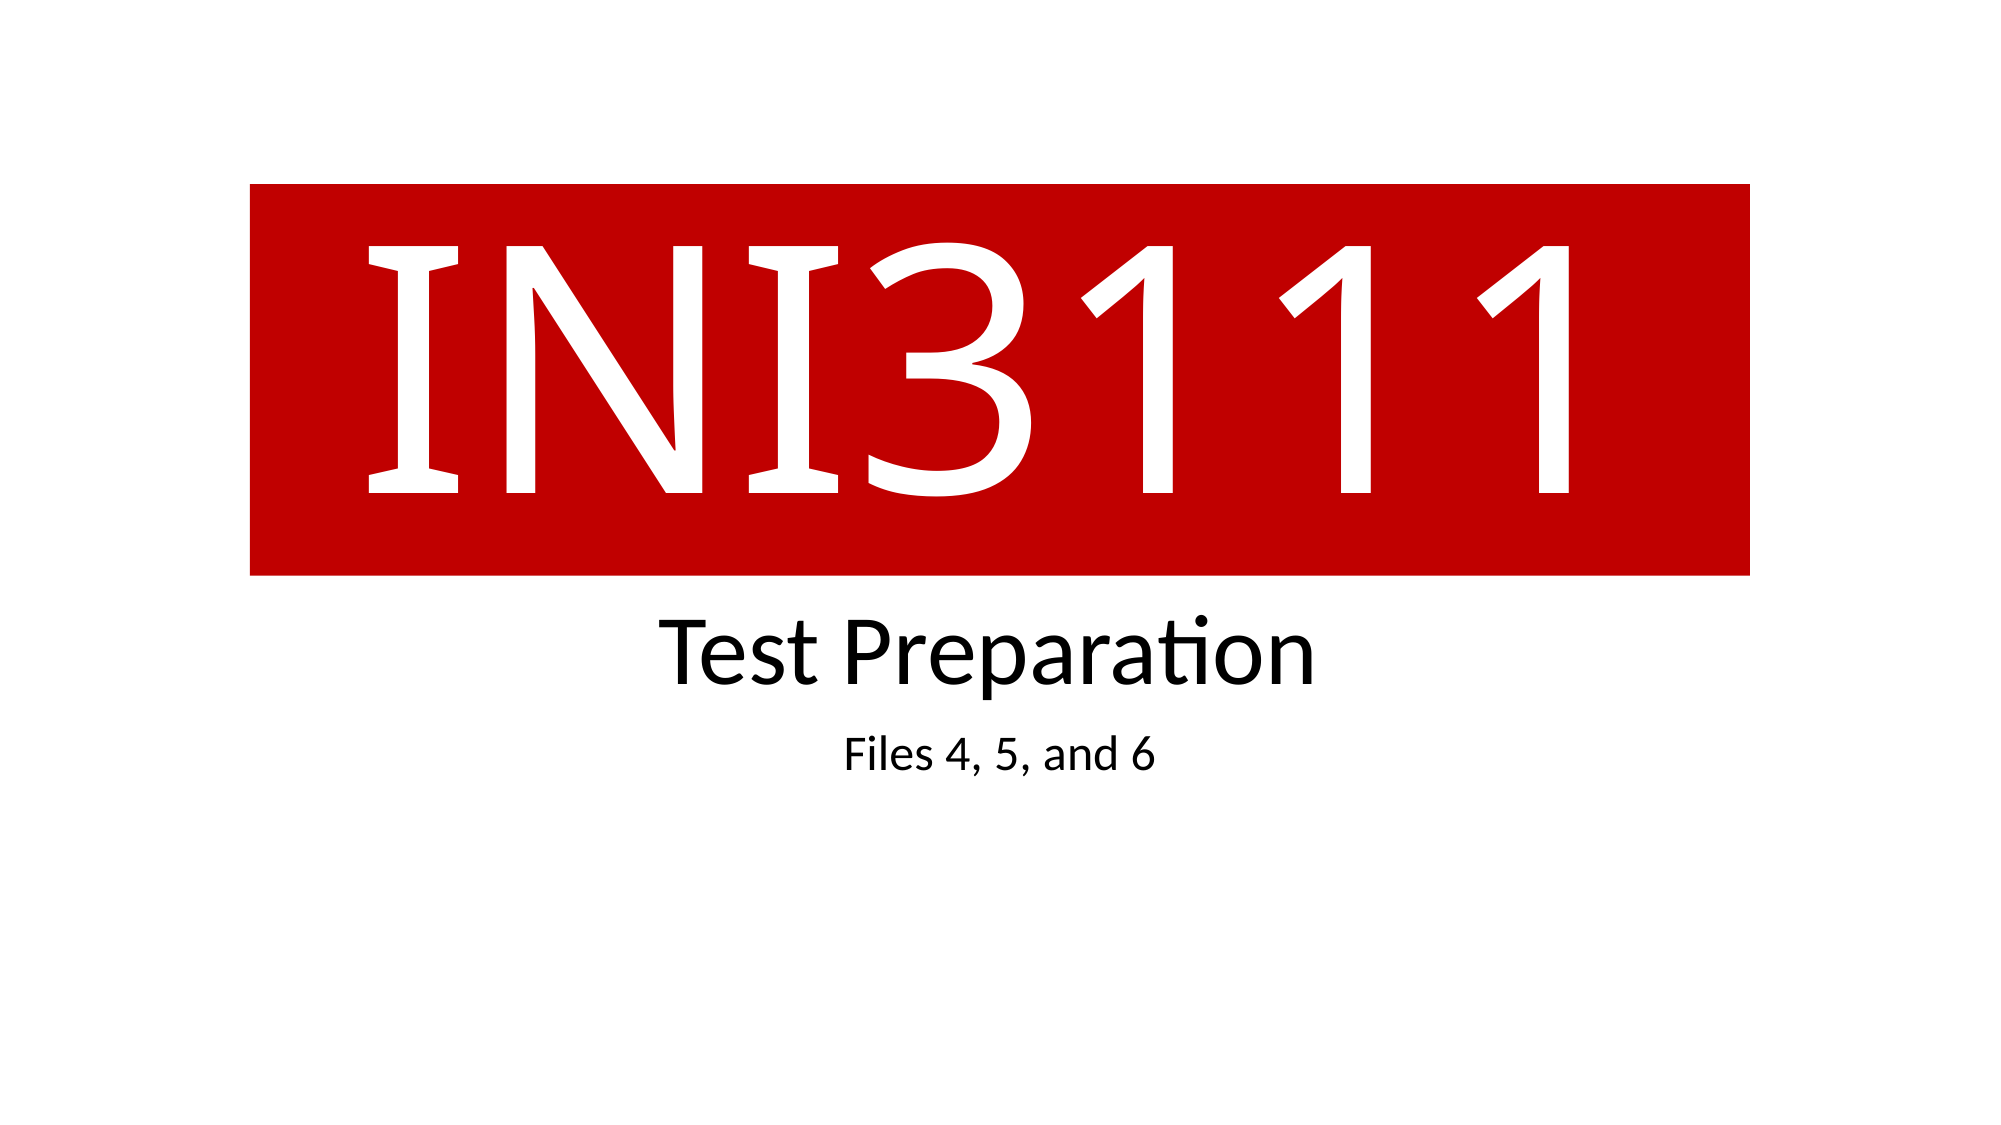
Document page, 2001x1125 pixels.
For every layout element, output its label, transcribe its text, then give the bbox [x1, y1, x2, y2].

title INI3111 [249, 184, 1750, 576]
subtitle Test Preparation Files 4, 5, and 6 [249, 590, 1750, 863]
